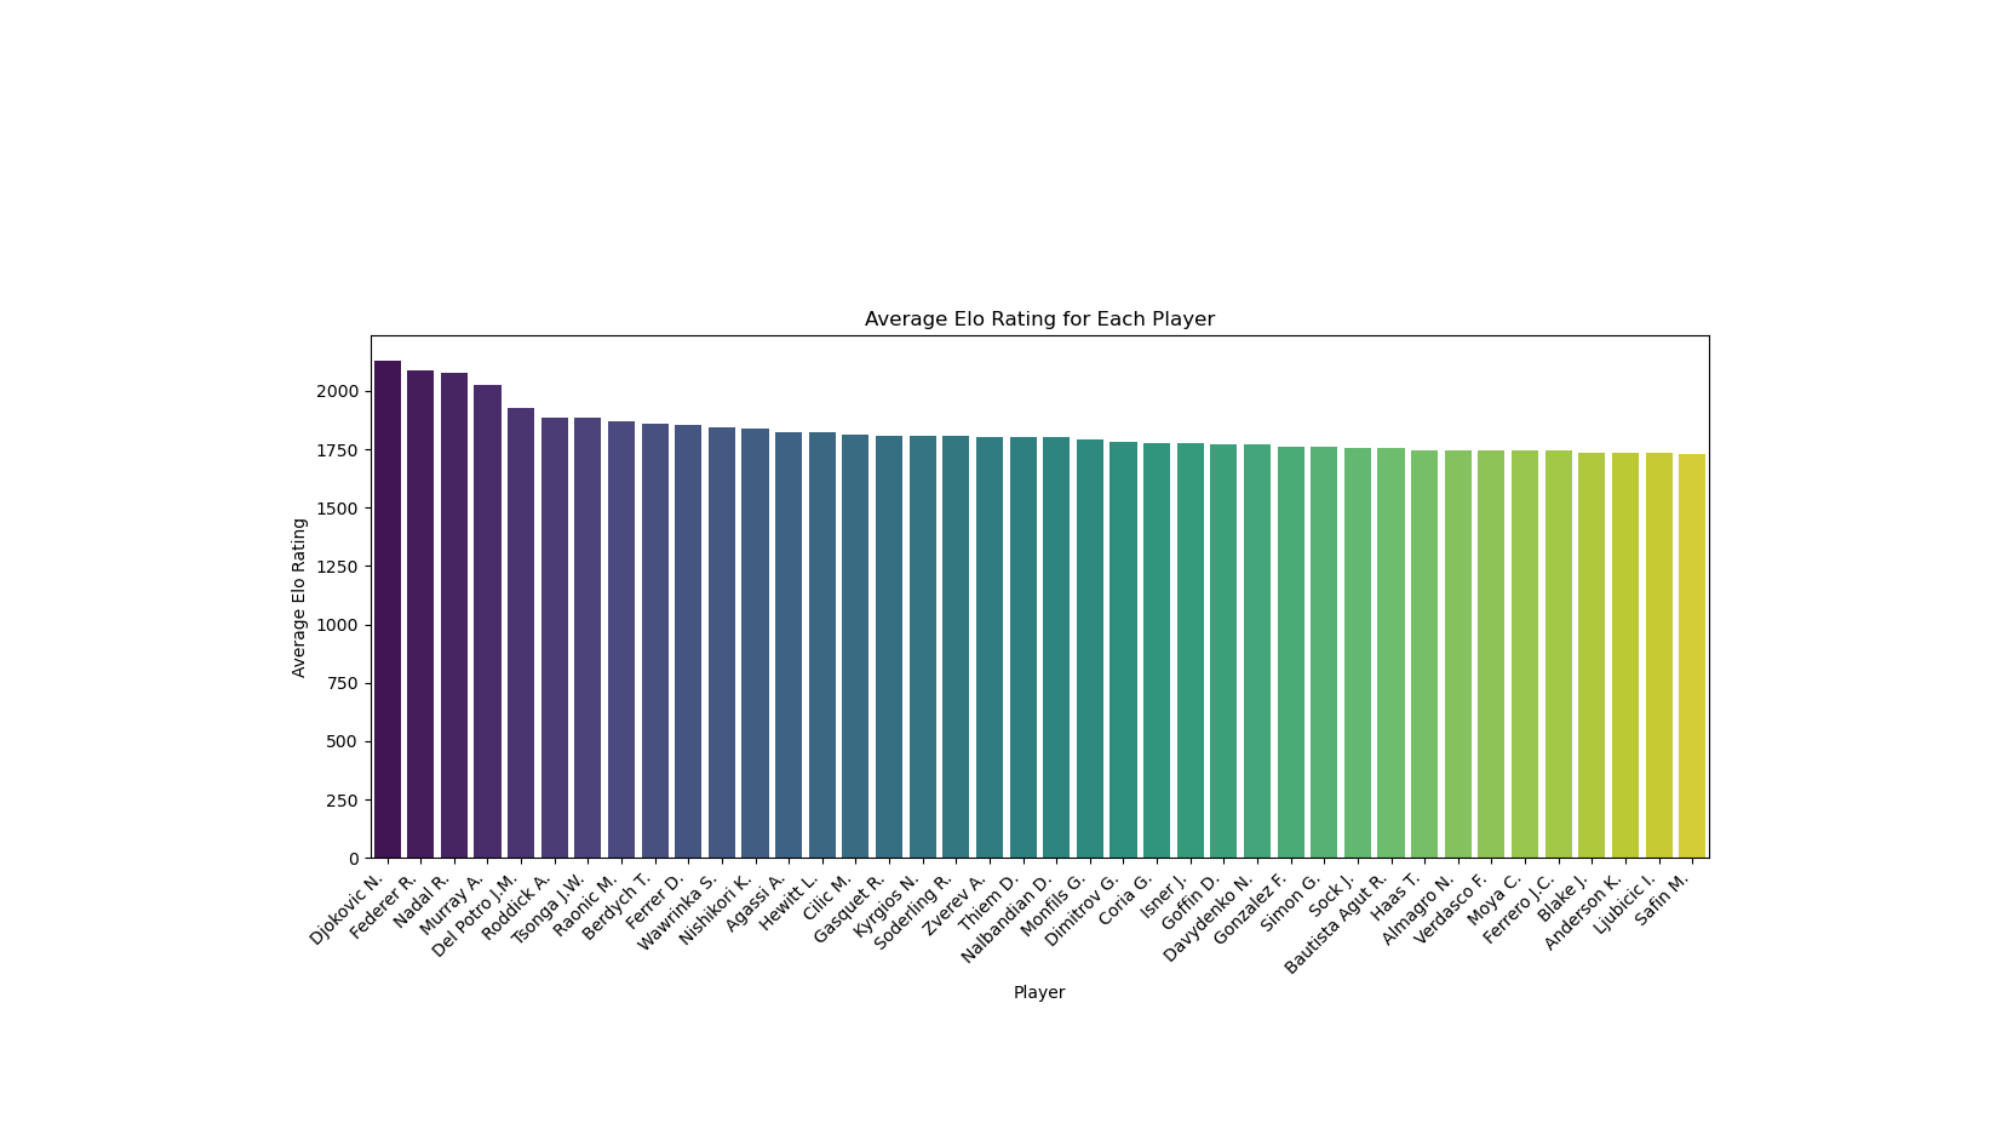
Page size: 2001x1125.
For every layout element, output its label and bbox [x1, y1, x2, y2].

list [280, 299, 1720, 1014]
